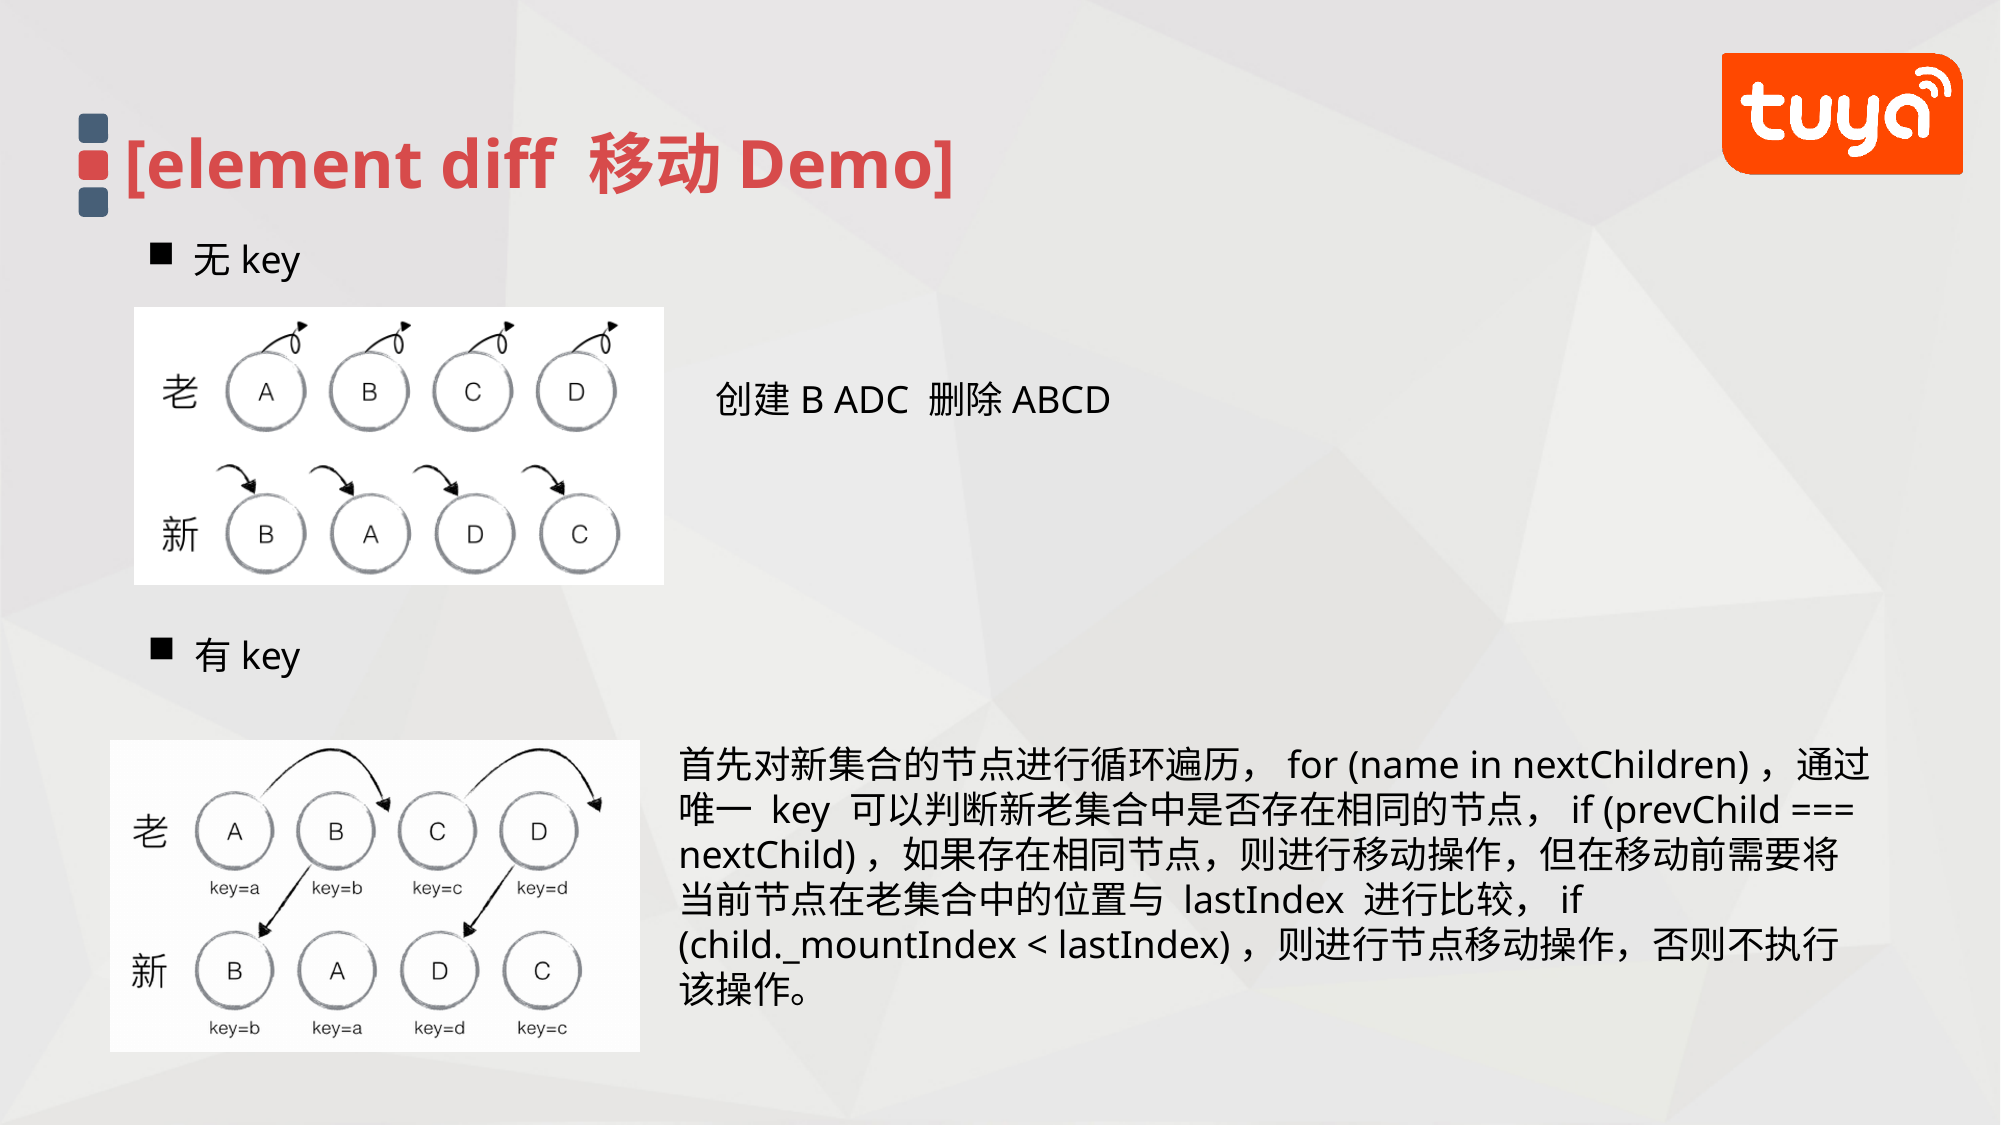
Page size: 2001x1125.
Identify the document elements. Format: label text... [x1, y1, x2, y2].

text_box 创建B ADC 删除ABCD [701, 368, 1127, 429]
text_box 首先对新集合的节点进行循环遍历，for (name in nextChildren)，通过唯一 key 可以判断新老集合中是否存在相同的节点，if (prevChild === nextChild)，如果存在相同节点，则进行移动操作，但在移动前需要将当前节点在老集合中的位置与 lastIndex 进行比较，if (child._mountIndex < lastIndex)，则进行节点移动操作，否则不执行该操作。 [663, 734, 1892, 1019]
text_box [element diff 移动Demo] [110, 114, 1118, 210]
picture [0, 0, 2001, 1125]
text_box 无key [132, 228, 316, 289]
text_box 有key [132, 624, 316, 684]
